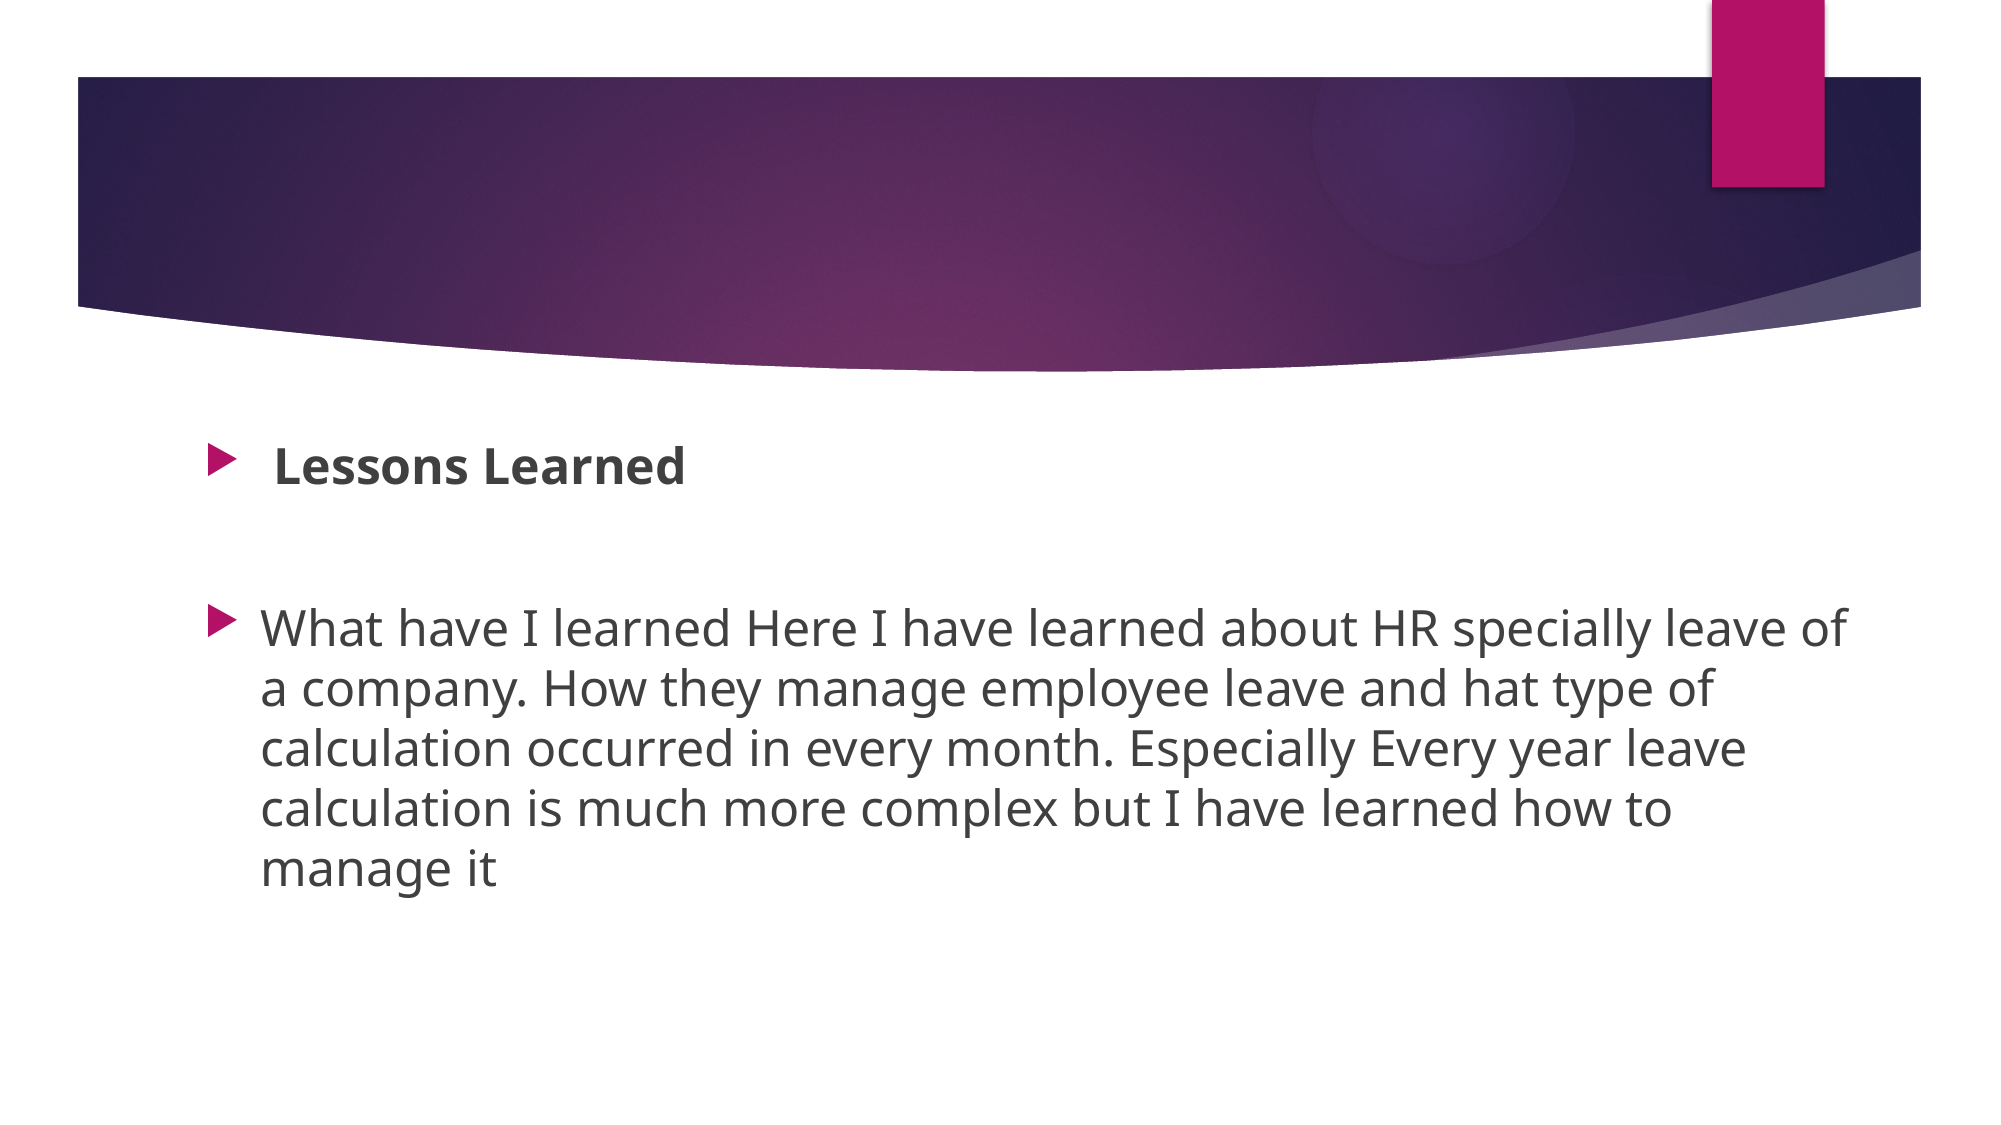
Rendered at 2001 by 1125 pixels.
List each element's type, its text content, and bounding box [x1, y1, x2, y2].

list Lessons Learned What have I learned Here I have learned about HR specially leave of a company. How they manage employee leave and hat type of calculation occurred in every month. Especially Every year leave calculation is much more complex but I have learned how to manage it [189, 427, 1868, 1067]
